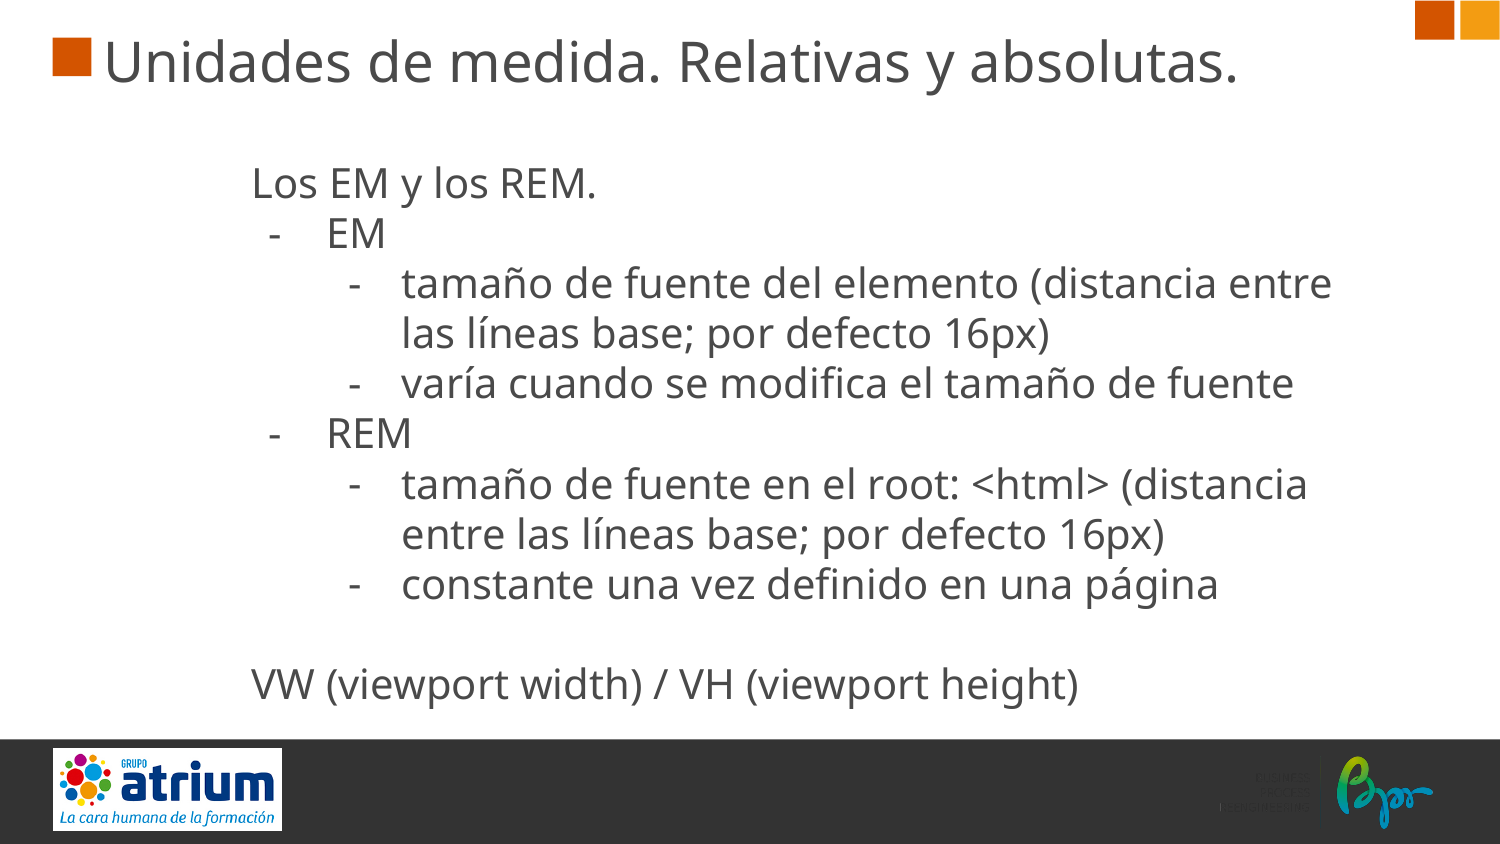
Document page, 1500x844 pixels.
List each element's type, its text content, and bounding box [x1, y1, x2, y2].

list Los EM y los REM. EM tamaño de fuente del elemento (distancia entre las líneas base; por defecto 16px) varía cuando se modifica el tamaño de fuente REM tamaño de fuente en el root: <html> (distancia entre las líneas base; por defecto 16px) constante una vez definido en una página VW (viewport width) / VH (viewport height) [243, 148, 1381, 732]
picture [1211, 750, 1442, 836]
picture [53, 748, 282, 831]
title Unidades de medida. Relativas y absolutas. [94, 17, 1381, 107]
